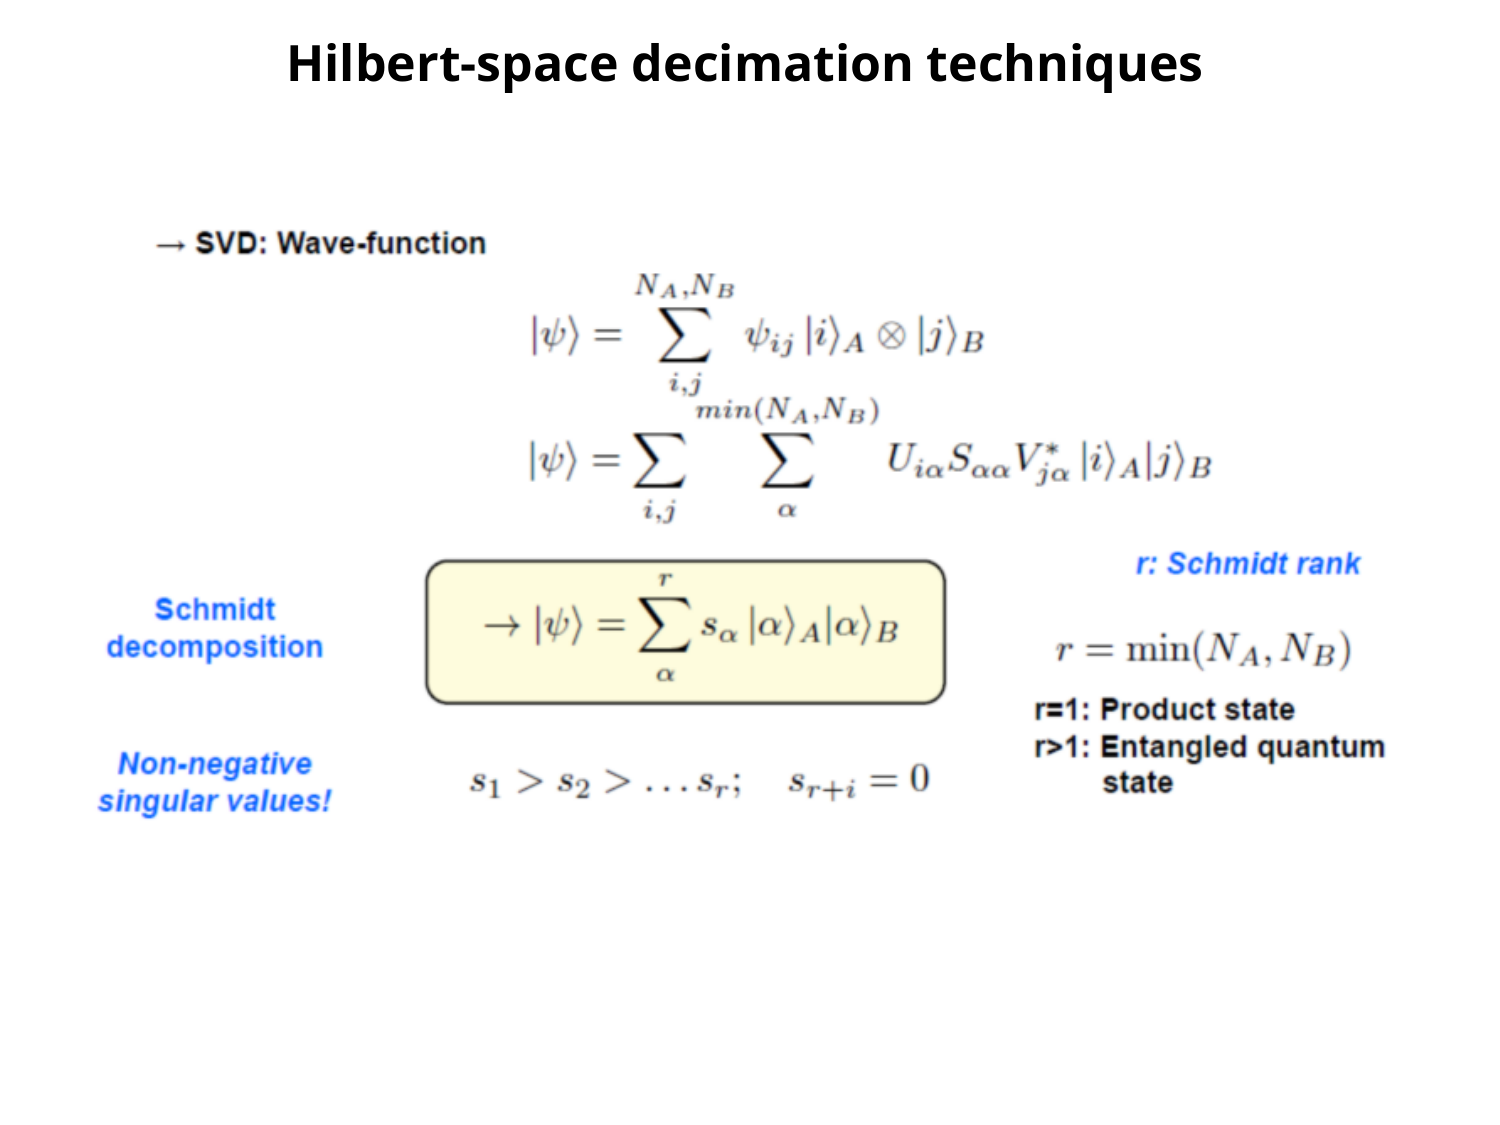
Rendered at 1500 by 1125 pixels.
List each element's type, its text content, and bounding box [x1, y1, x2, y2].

picture [81, 174, 1396, 863]
text_box Hilbert-space decimation techniques [206, 24, 1271, 100]
